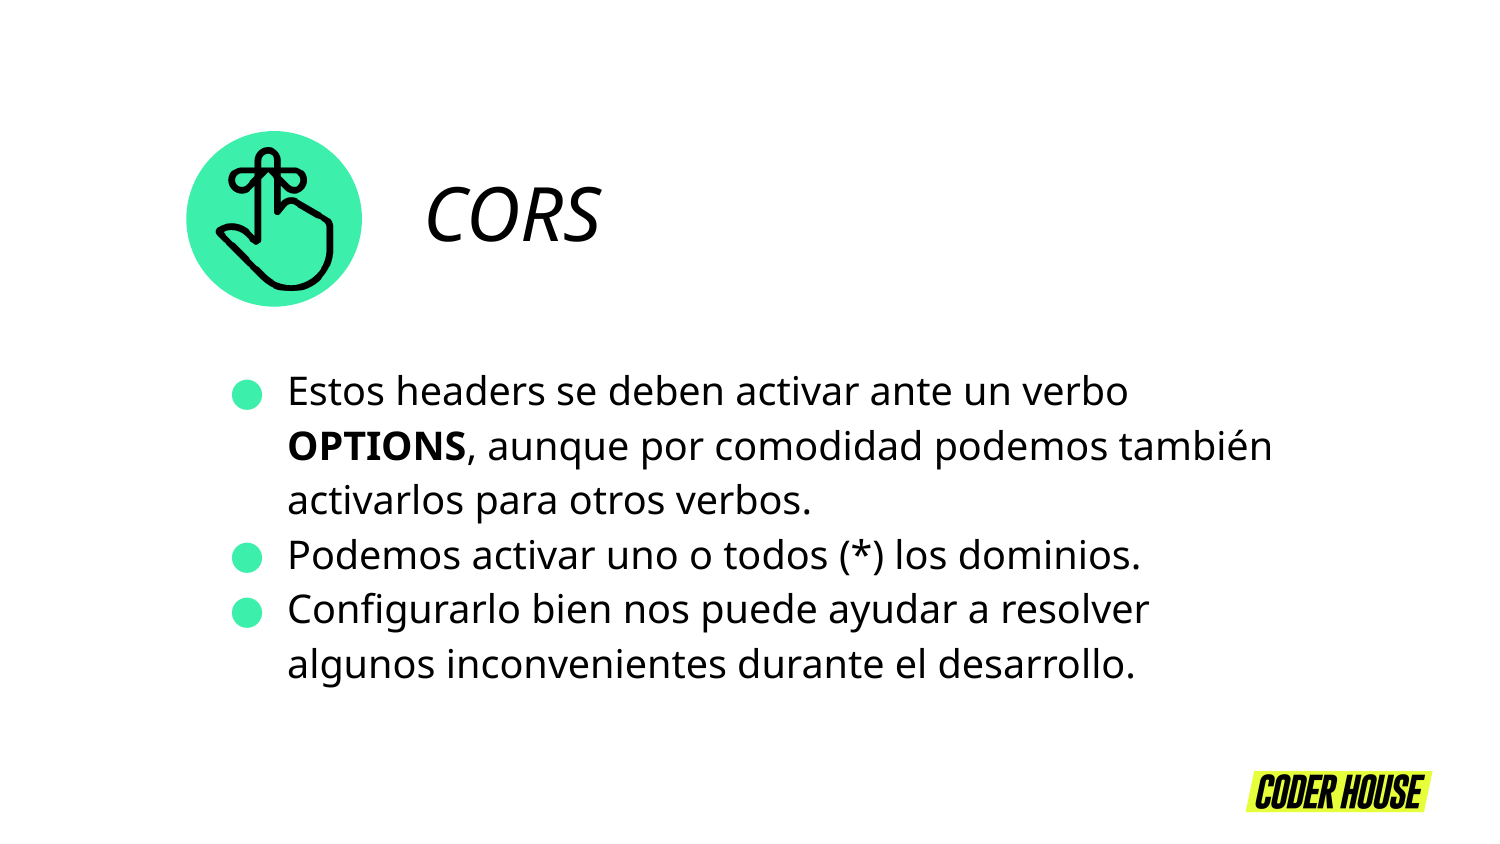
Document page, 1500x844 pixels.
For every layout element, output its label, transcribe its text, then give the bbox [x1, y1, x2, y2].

text_box [226, 131, 322, 145]
text_box CORS [408, 137, 1296, 290]
picture [202, 146, 347, 291]
text_box [186, 176, 197, 261]
text_box Estos headers se deben activar ante un verbo OPTIONS, aunque por comodidad podemos también activarlos para otros verbos. Podemos activar uno o todos (*) los dominios. Configurarlo bien nos puede ayudar a resolver algunos inconvenientes durante el desarrollo. [197, 290, 1303, 755]
picture [1241, 764, 1437, 819]
text_box [351, 176, 362, 262]
